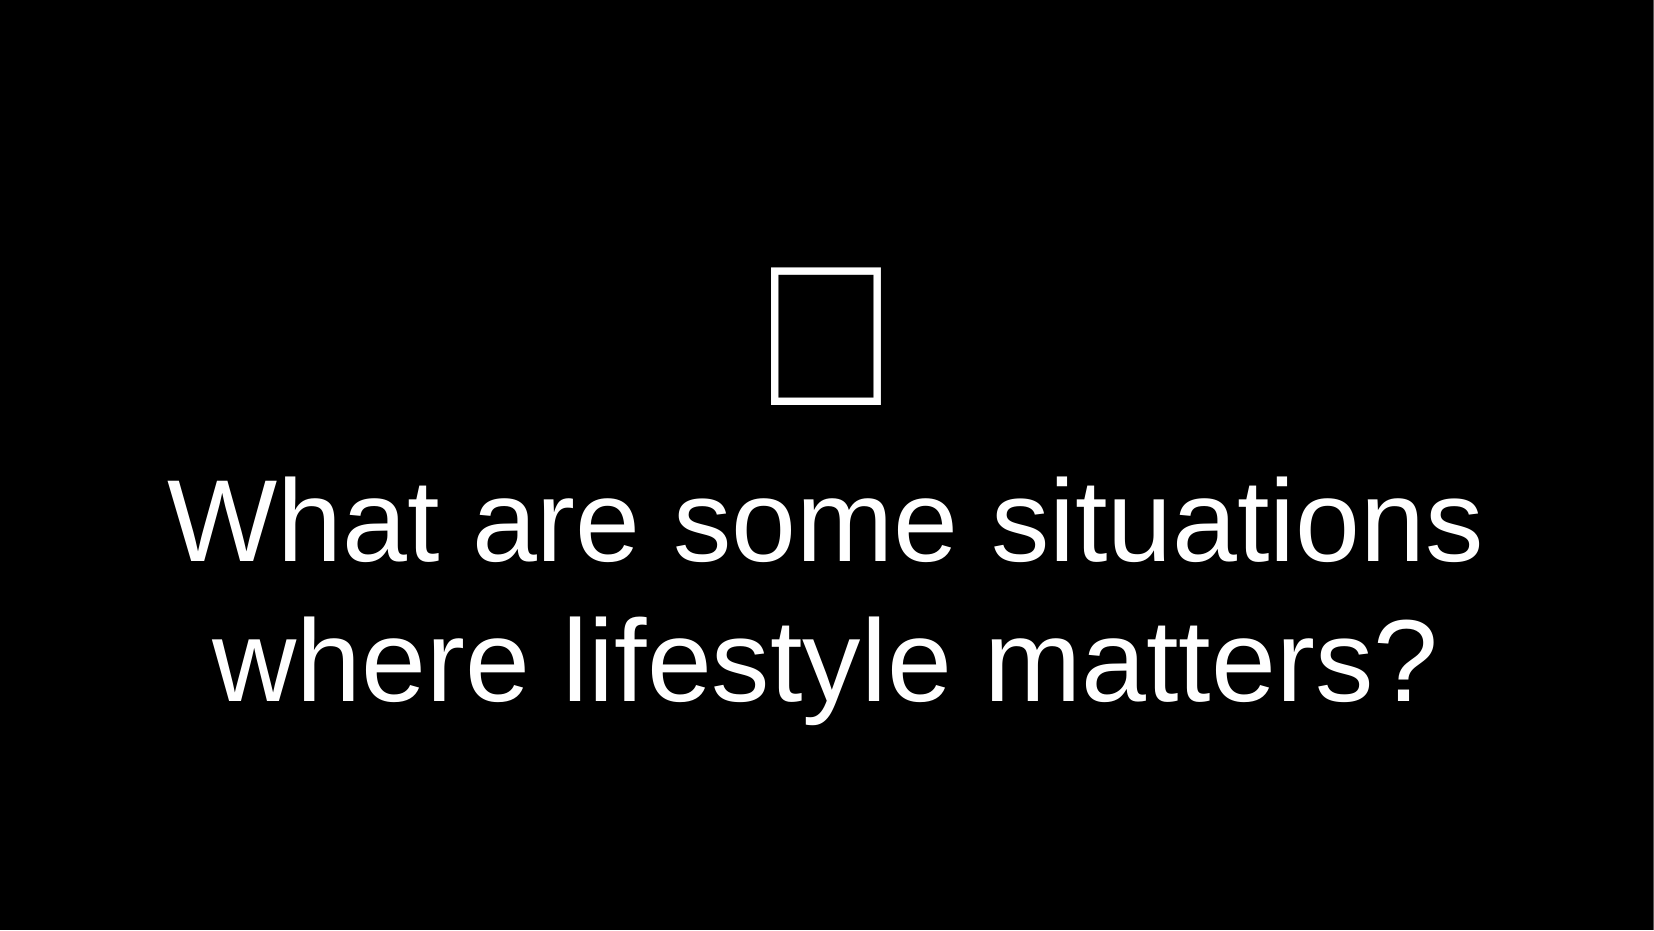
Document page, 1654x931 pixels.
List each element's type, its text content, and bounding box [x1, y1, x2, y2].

subtitle 🤔 What are some situations where lifestyle matters? [82, 0, 1571, 931]
